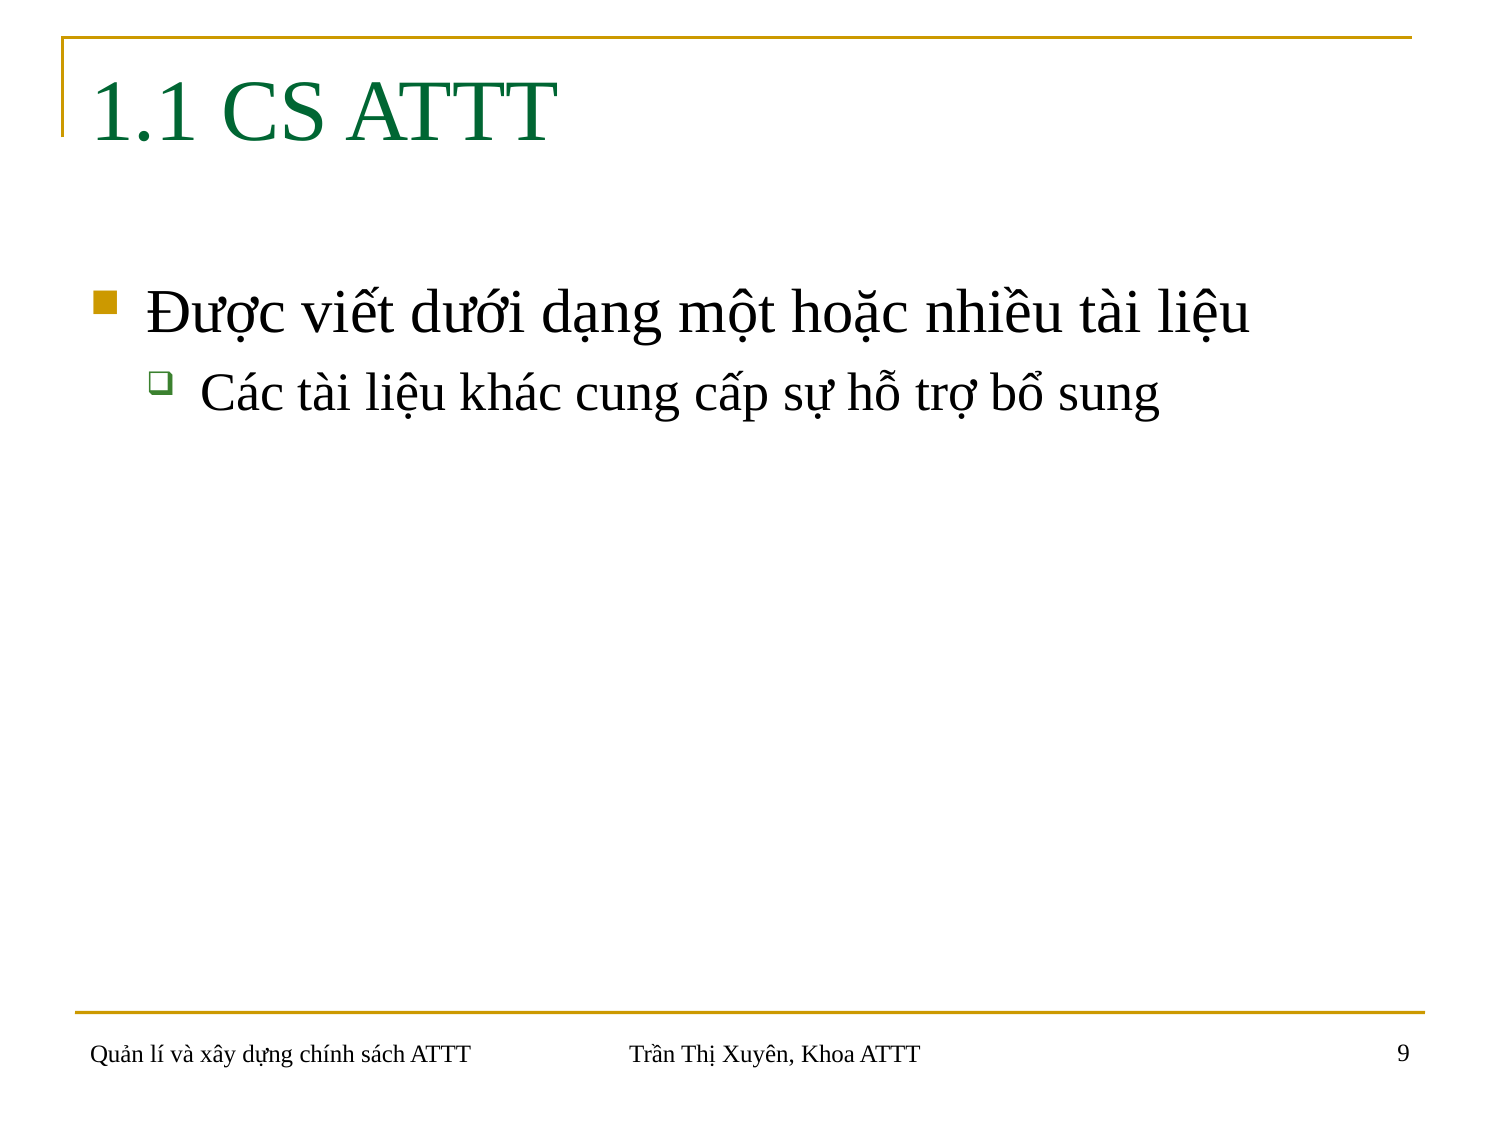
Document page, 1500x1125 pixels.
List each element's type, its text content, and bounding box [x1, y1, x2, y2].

title 1.1 CS ATTT [75, 45, 1425, 233]
slide_number 9 [1074, 999, 1425, 1075]
list Được viết dưới dạng một hoặc nhiều tài liệu Các tài liệu khác cung cấp sự hỗ trợ bổ sung [75, 262, 1425, 1006]
slide_number Quản lí và xây dựng chính sách ATTT [75, 999, 500, 1075]
footer Trần Thị Xuyên, Khoa ATTT [562, 999, 988, 1075]
